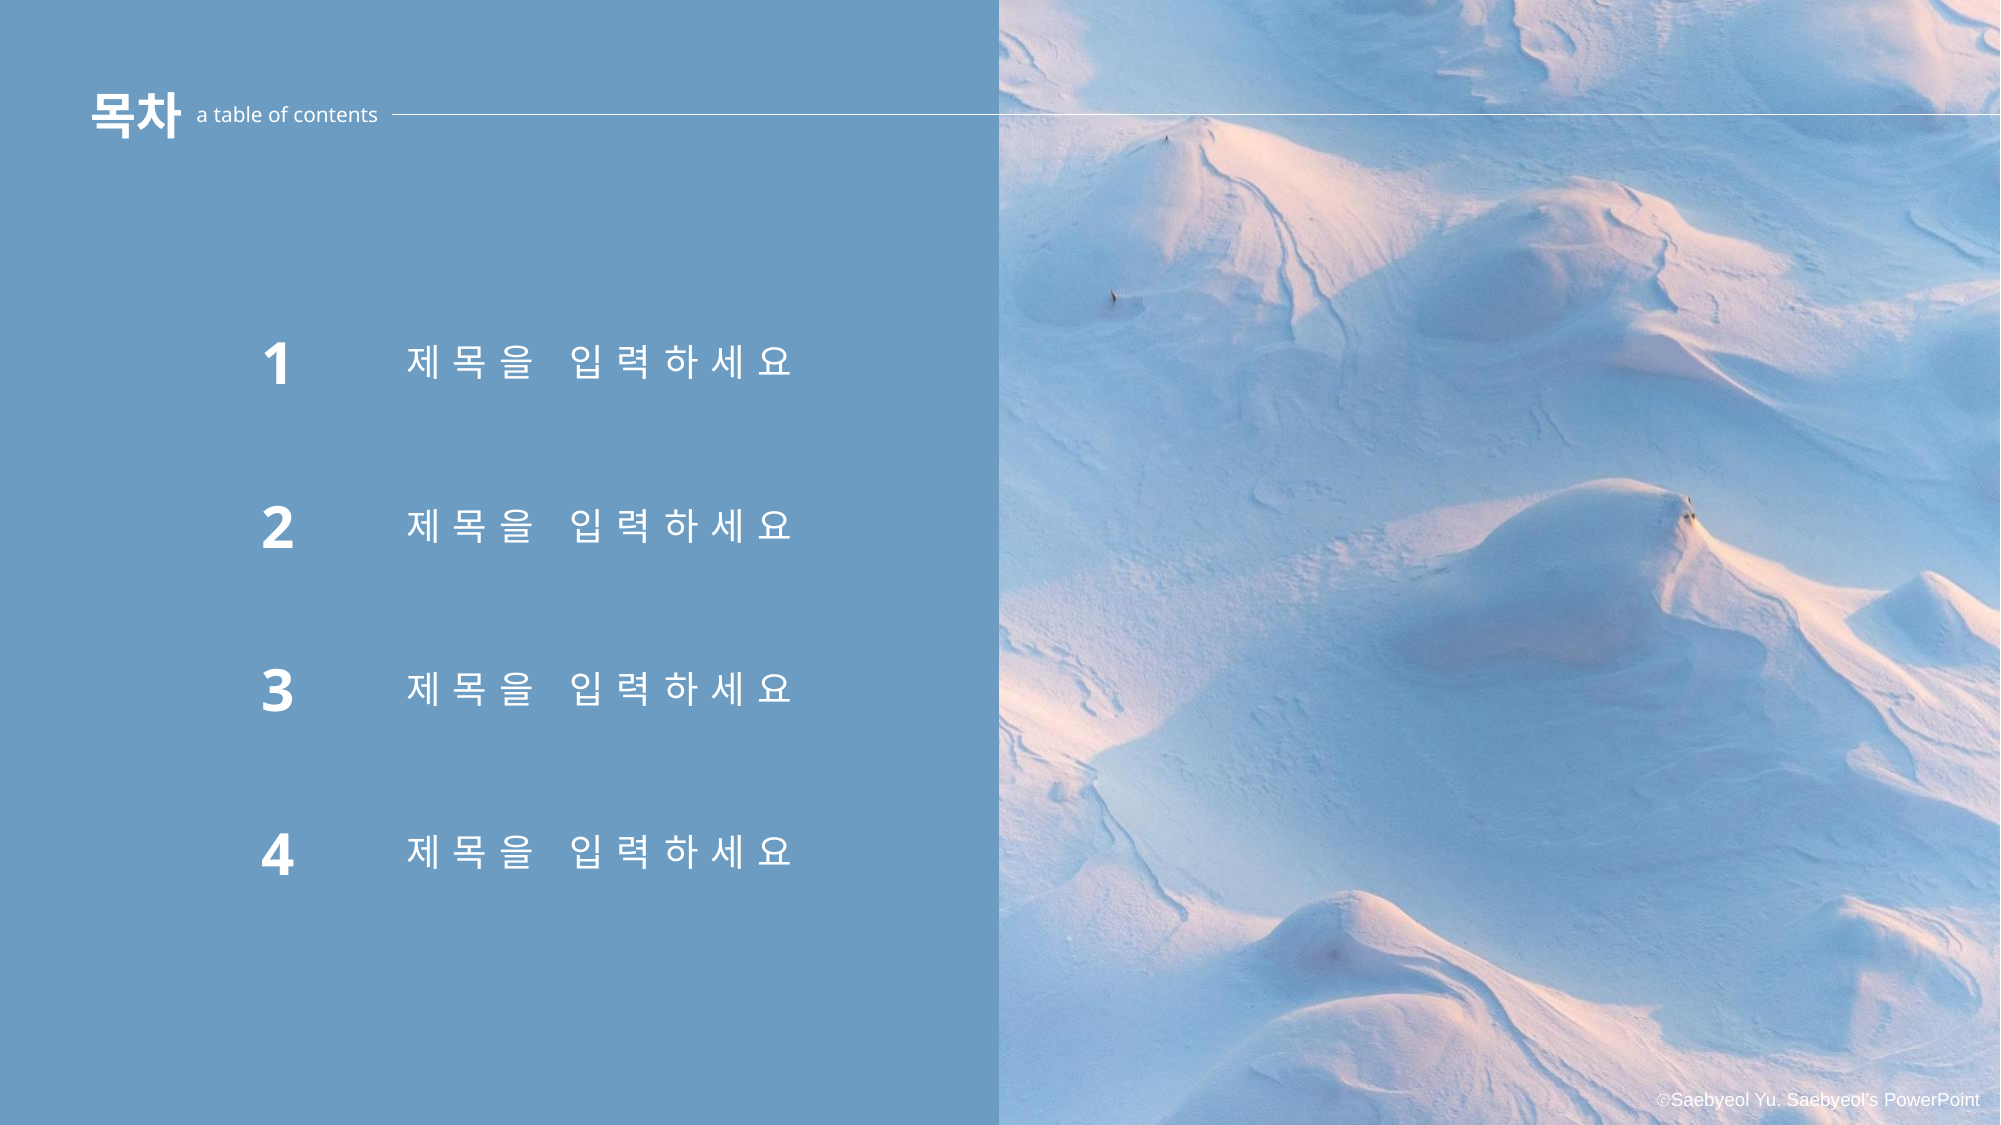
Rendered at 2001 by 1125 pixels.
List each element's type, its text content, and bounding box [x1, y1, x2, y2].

picture [999, 0, 2000, 114]
text_box 제목을 입력하세요 [391, 495, 808, 555]
text_box 2 [246, 482, 310, 568]
text_box 1 [246, 319, 310, 404]
text_box 3 [246, 646, 310, 731]
text_box 제목을 입력하세요 [391, 658, 808, 719]
picture [999, 115, 2000, 1125]
text_box 목차 [75, 76, 198, 152]
text_box 제목을 입력하세요 [391, 821, 808, 882]
text_box 4 [246, 809, 310, 895]
text_box 제목을 입력하세요 [391, 331, 808, 392]
text_box a table of contents [181, 94, 394, 135]
